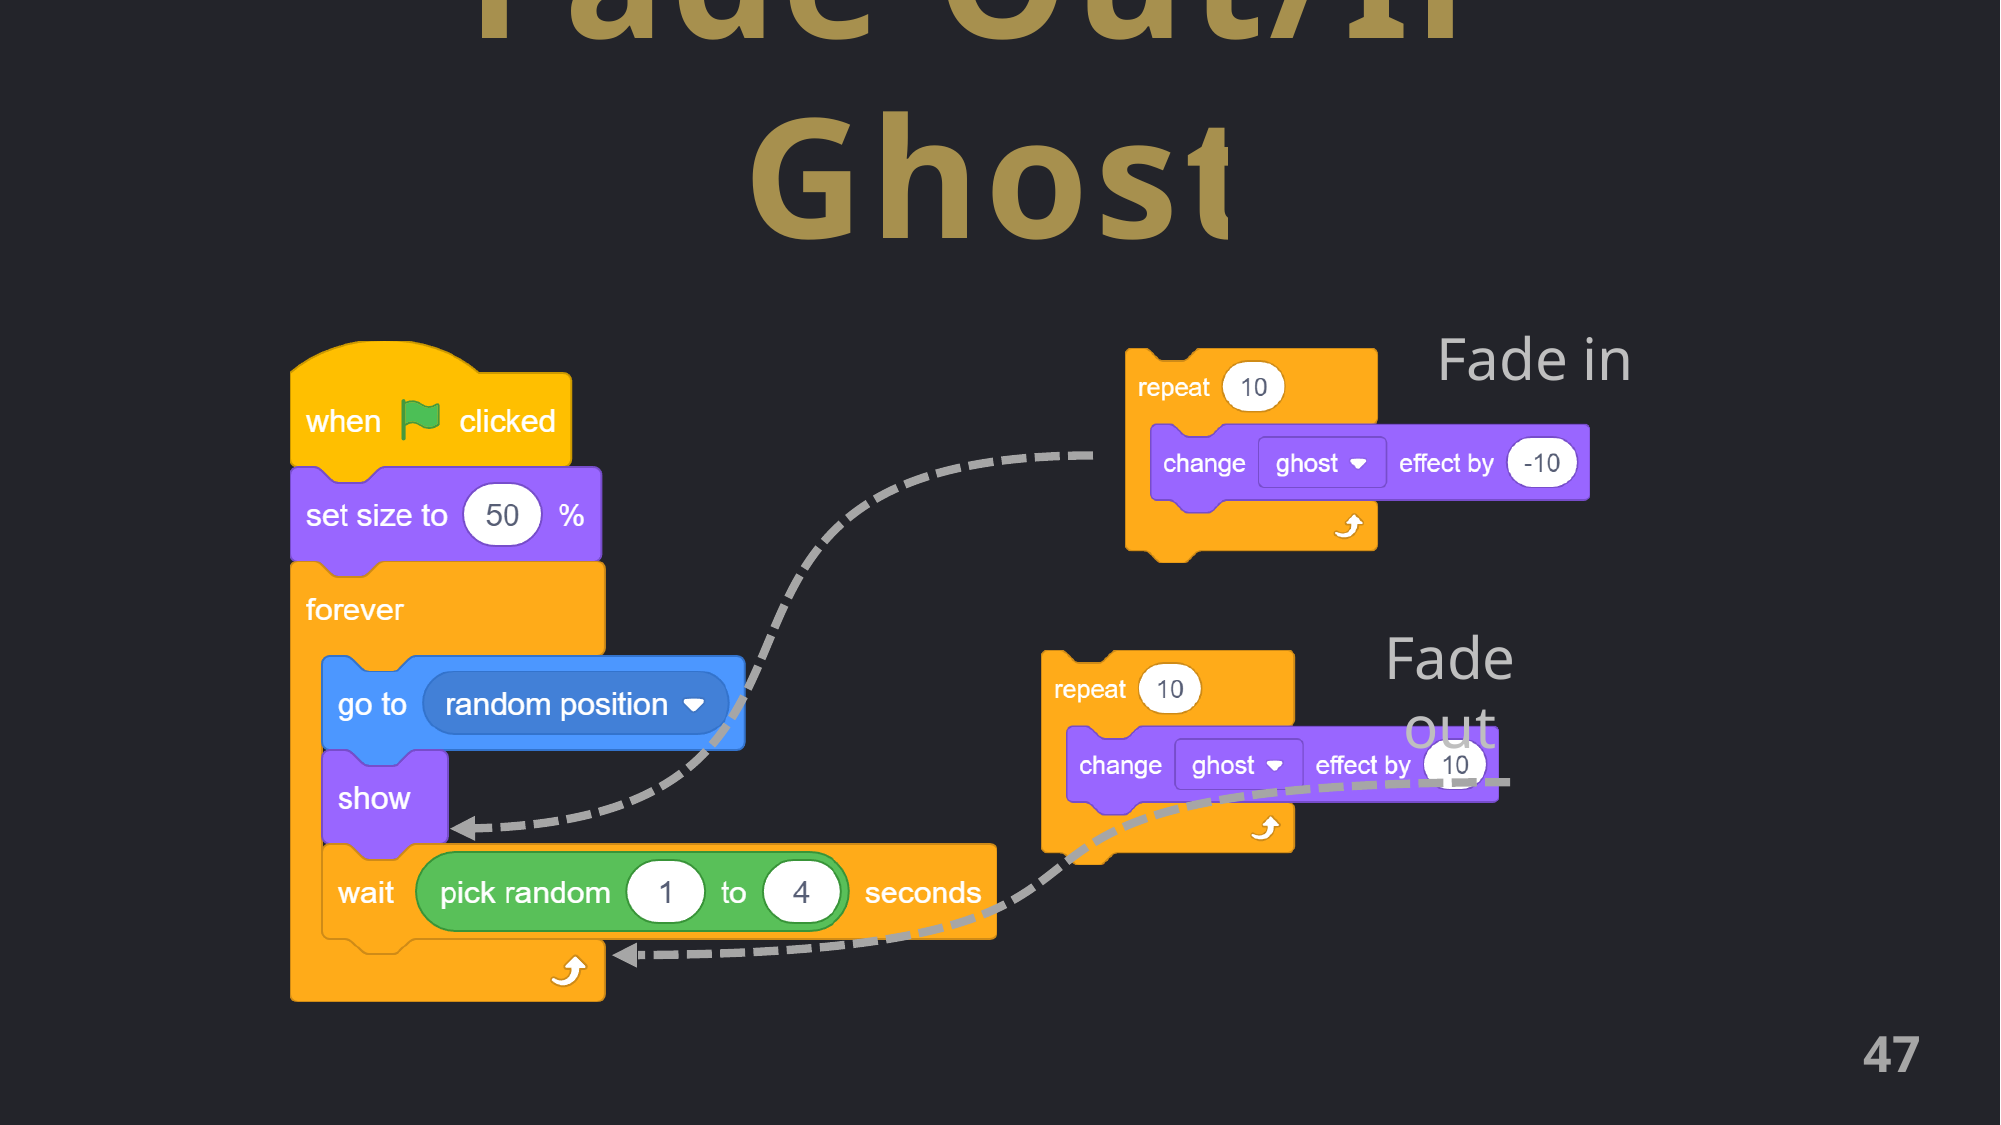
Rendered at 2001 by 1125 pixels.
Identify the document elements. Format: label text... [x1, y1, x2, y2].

text_box [0, 0, 2000, 1125]
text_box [611, 782, 1511, 956]
slide_number 47 [1485, 1026, 1936, 1087]
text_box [449, 455, 1094, 829]
text_box Fade out [1328, 613, 1572, 769]
text_box Fade in [1413, 315, 1657, 400]
picture [1094, 650, 1499, 782]
picture [290, 341, 997, 1002]
text_box Fade Out/In Ghost [364, 23, 1636, 287]
picture [1125, 348, 1590, 563]
